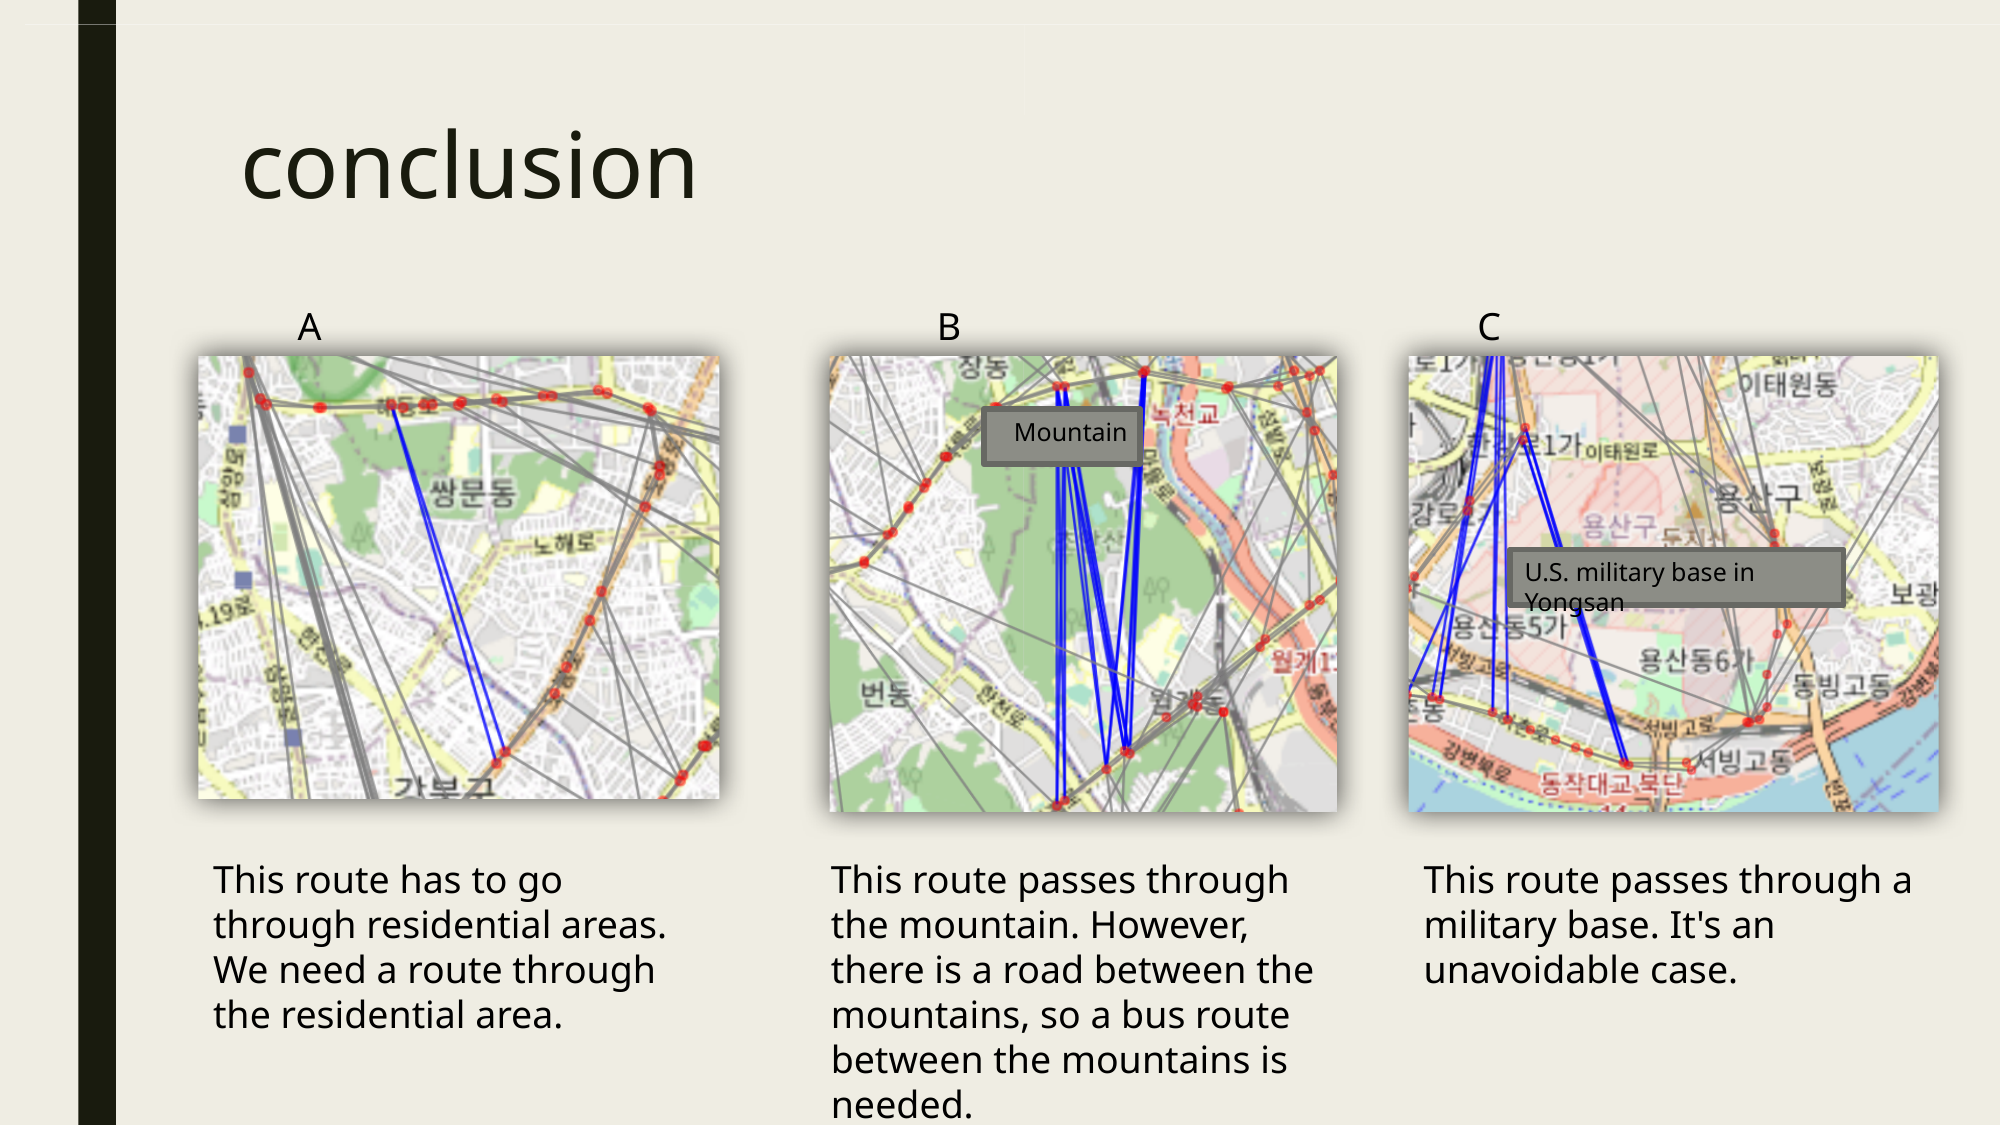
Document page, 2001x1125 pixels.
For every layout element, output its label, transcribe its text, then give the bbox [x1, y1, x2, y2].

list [198, 356, 720, 799]
text_box A [282, 295, 522, 356]
text_box This route has to go through residential areas. We need a route through the residential area. [198, 848, 720, 1043]
picture [1408, 356, 1939, 812]
title conclusion [225, 112, 1800, 357]
text_box This route passes through a military base. It's an unavoidable case. [1408, 848, 1930, 998]
text_box This route passes through the mountain. However, there is a road between the mountains, so a bus route between the mountains is needed. [816, 848, 1337, 1125]
picture [829, 356, 1337, 812]
text_box B [922, 295, 1161, 356]
text_box C [1462, 295, 1702, 356]
